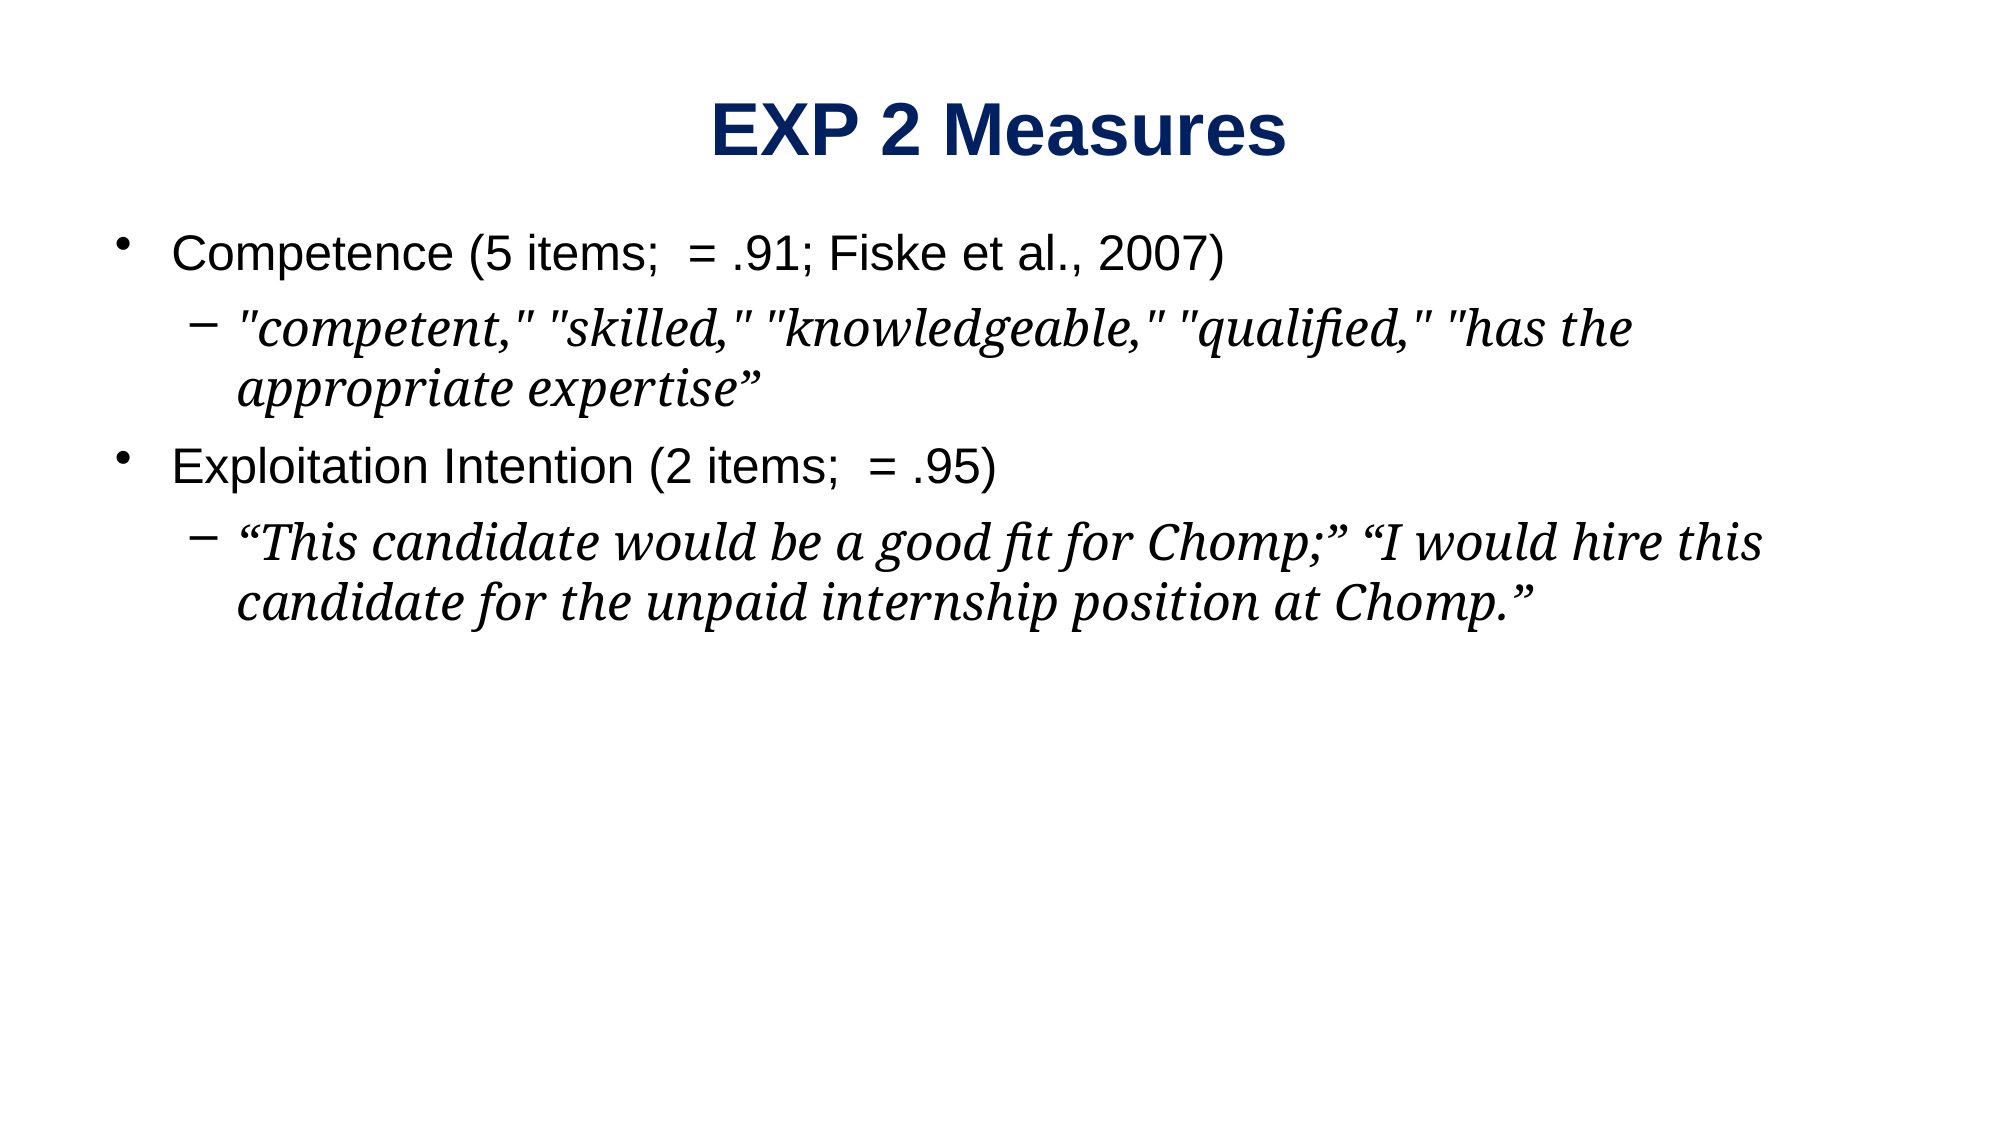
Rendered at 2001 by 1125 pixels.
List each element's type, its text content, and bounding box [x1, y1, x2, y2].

title EXP 2 Measures [99, 74, 1901, 176]
